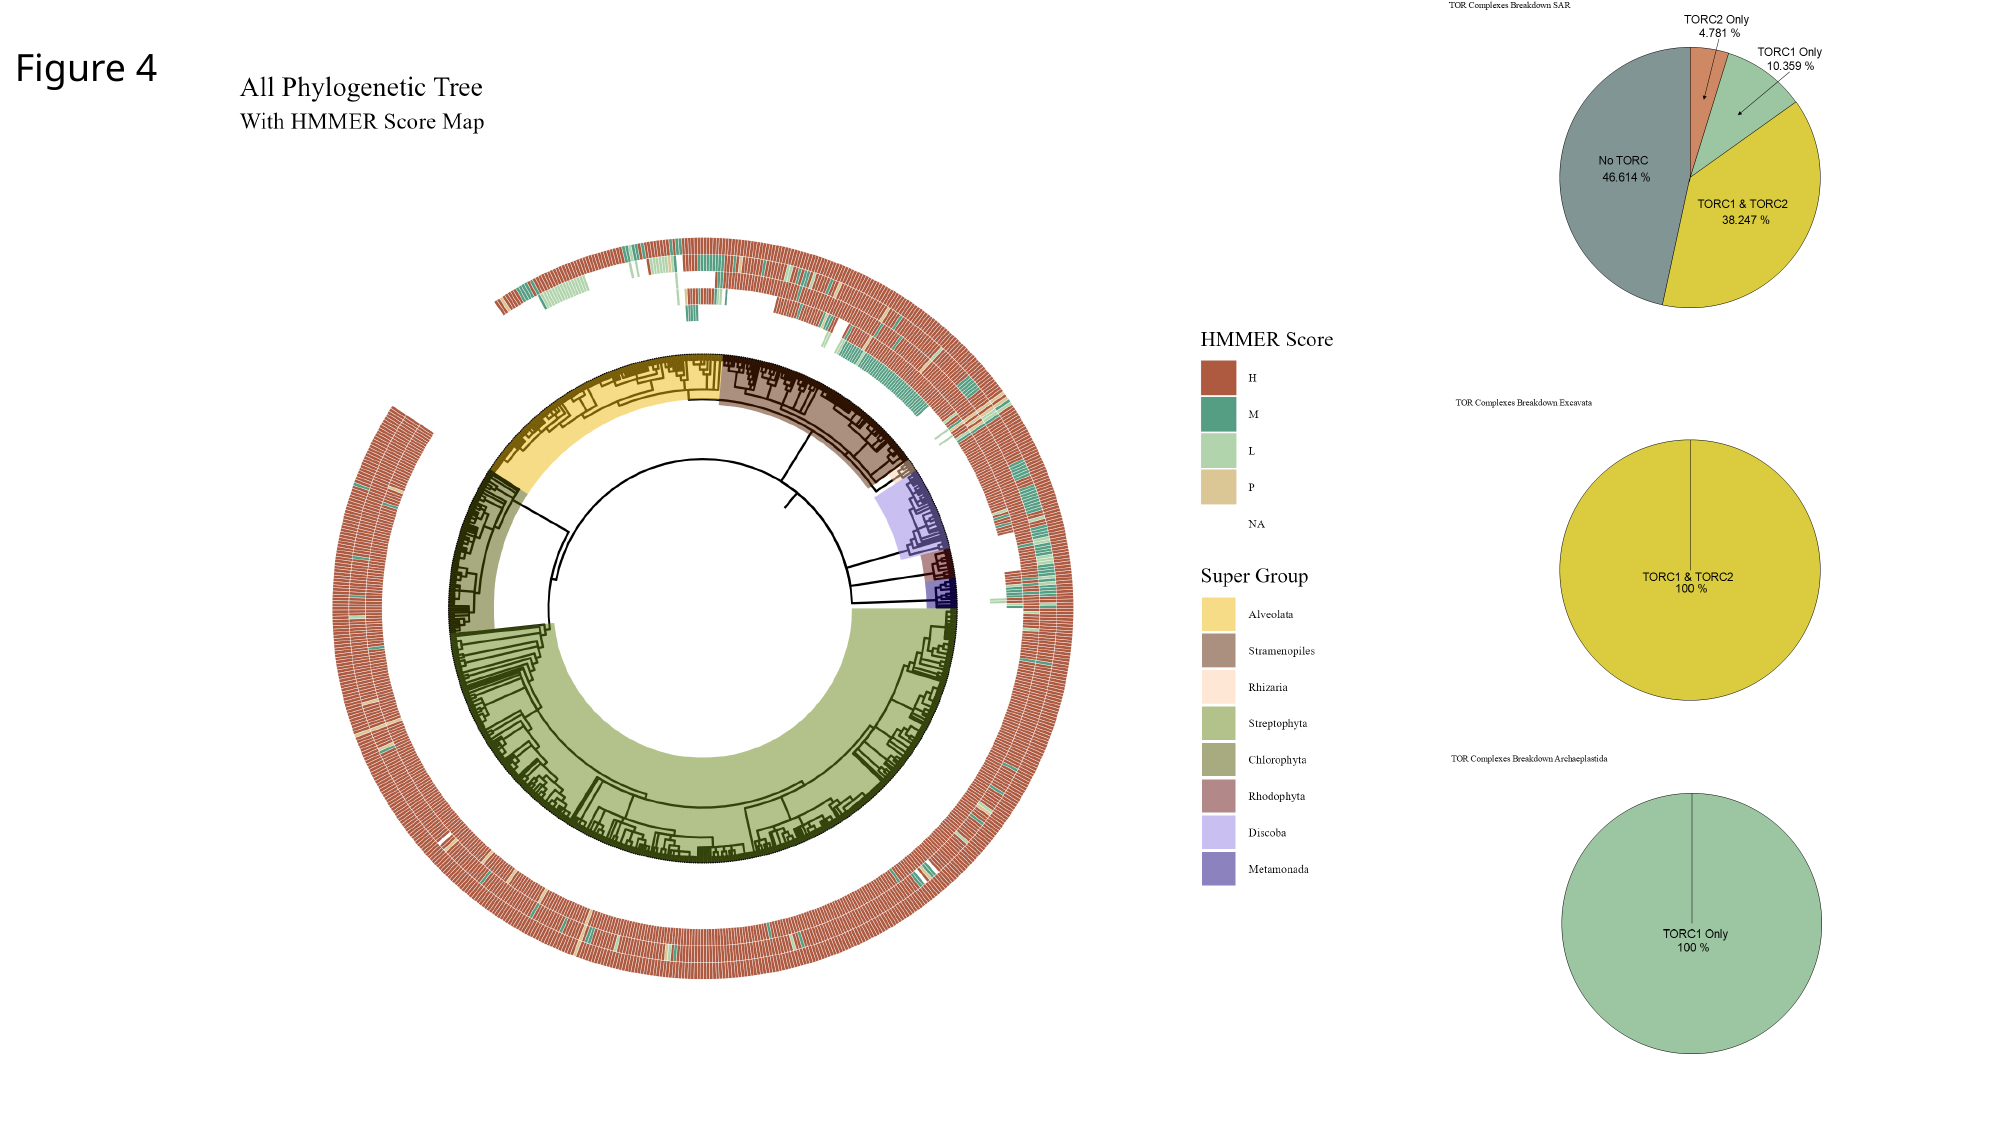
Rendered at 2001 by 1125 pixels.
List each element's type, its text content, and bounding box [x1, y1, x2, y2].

picture [1449, 0, 1931, 361]
text_box Figure 4 [0, 36, 648, 97]
picture [235, 65, 1348, 1089]
picture [1449, 389, 1931, 1111]
